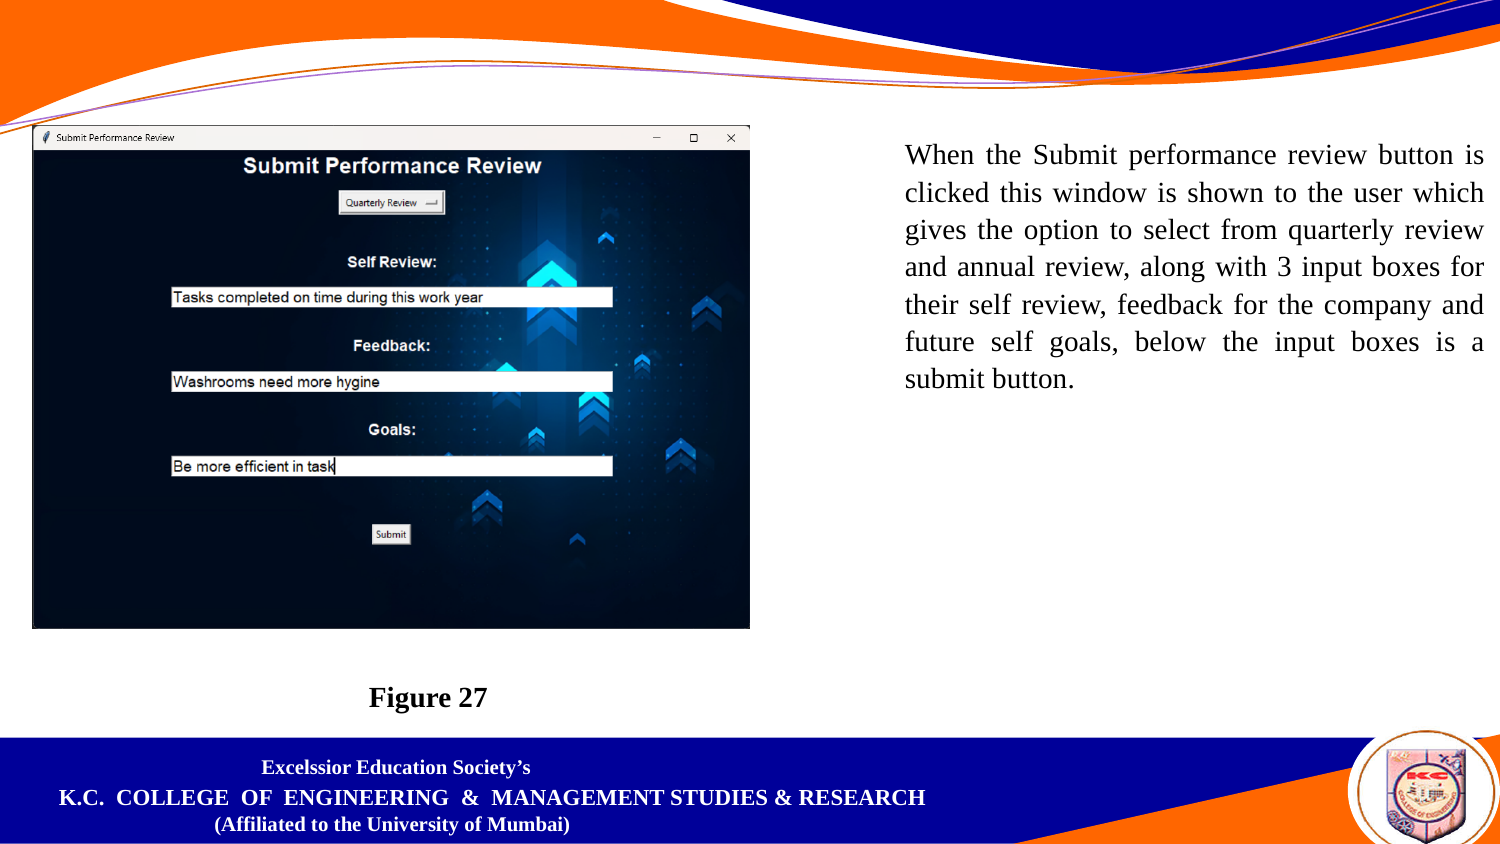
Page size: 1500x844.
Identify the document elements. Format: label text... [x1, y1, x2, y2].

picture [1347, 721, 1500, 844]
text_box Figure 27 [354, 670, 509, 721]
picture [32, 125, 751, 629]
text_box When the Submit performance review button is clicked this window is shown to the user which gives the option to select from quarterly review and annual review, along with 3 input boxes for their self review, feedback for the company and future self goals, below the input boxes is a submit button. [890, 125, 1500, 403]
